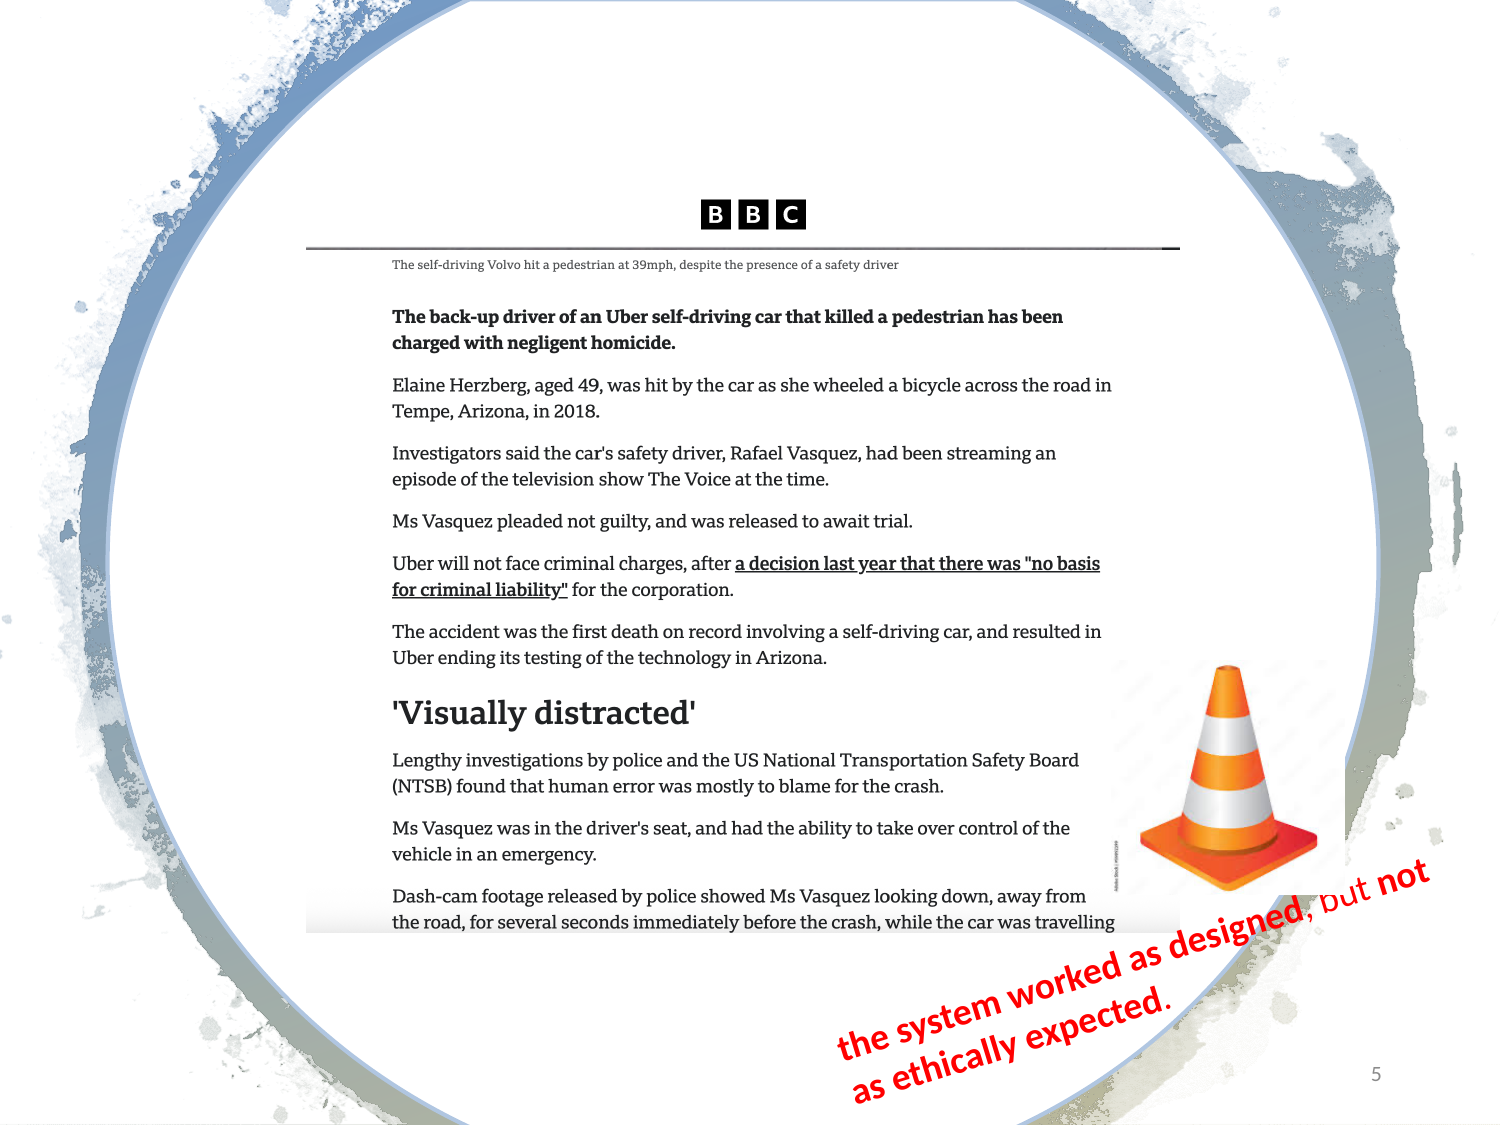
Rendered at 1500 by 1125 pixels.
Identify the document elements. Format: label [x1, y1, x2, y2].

list [305, 192, 1181, 933]
picture [0, 0, 1500, 1125]
